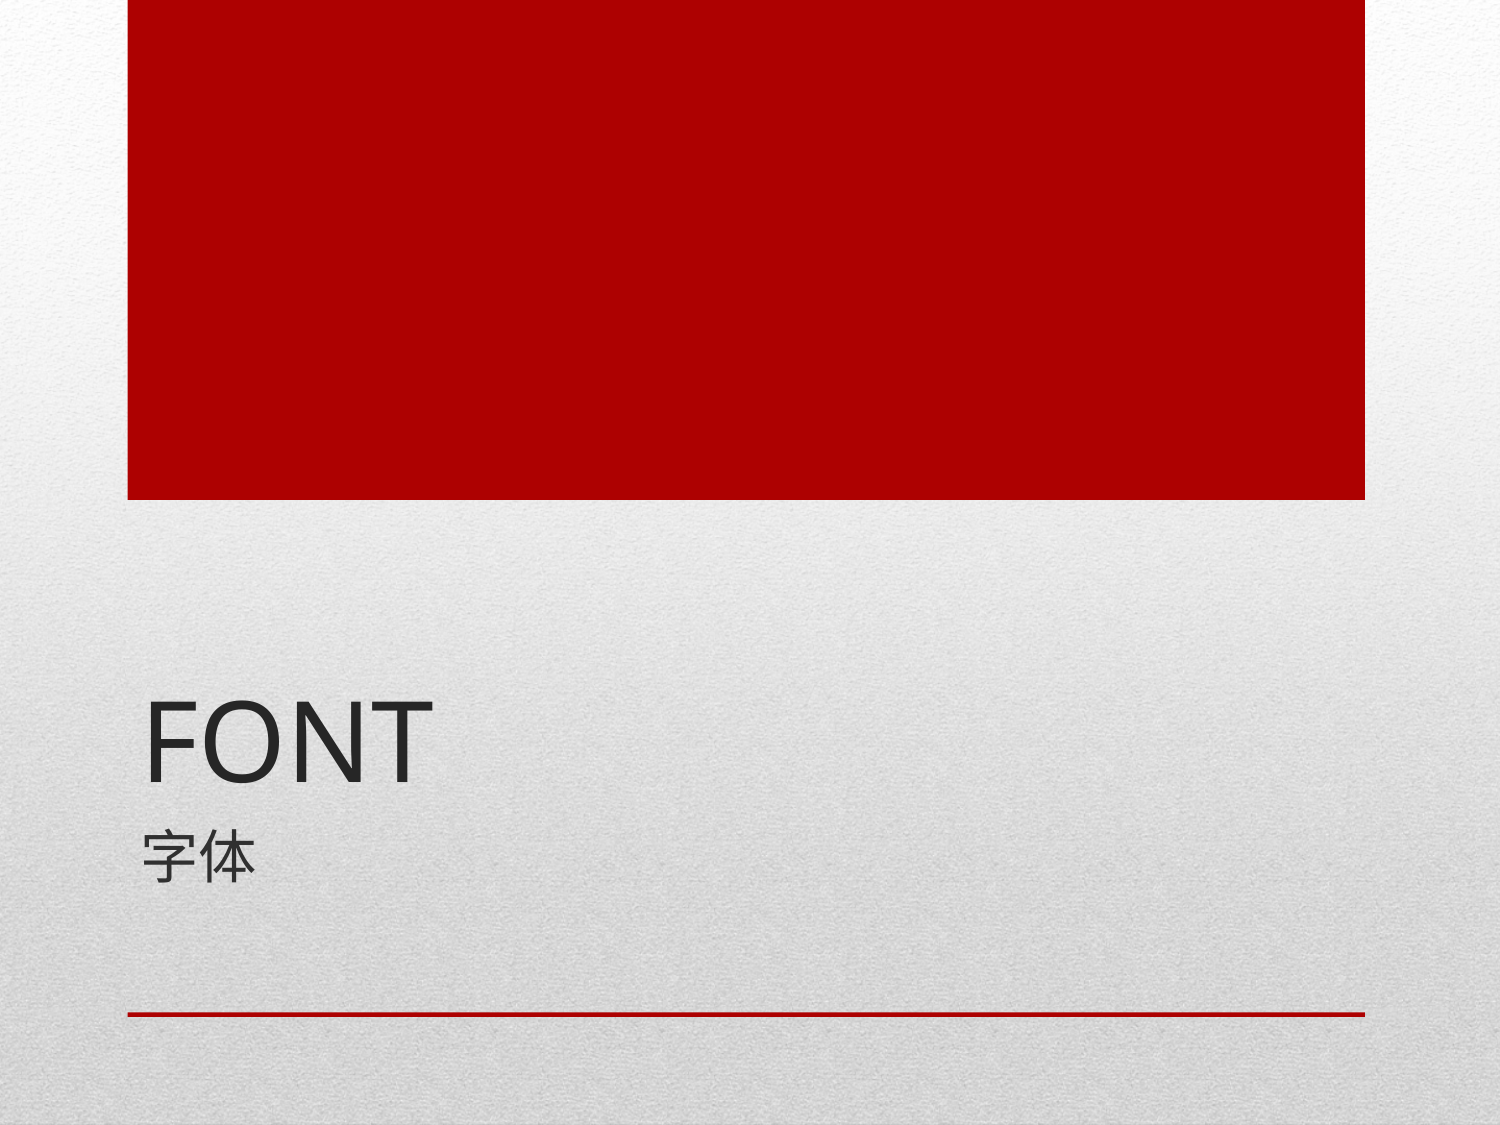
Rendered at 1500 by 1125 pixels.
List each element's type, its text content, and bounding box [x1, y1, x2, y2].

list 字体 [125, 812, 1250, 963]
title Font [125, 537, 1363, 813]
